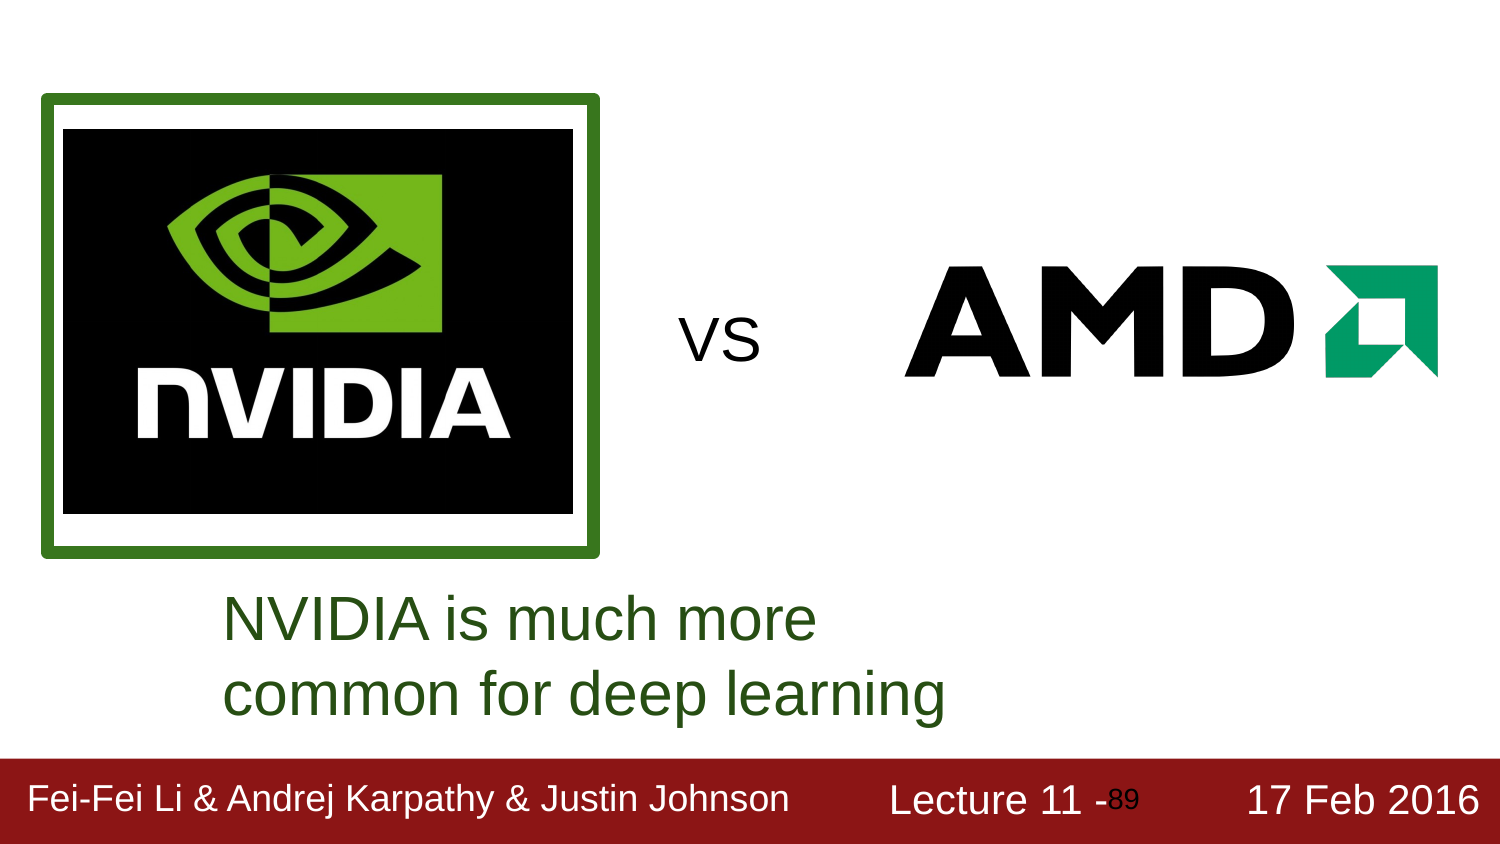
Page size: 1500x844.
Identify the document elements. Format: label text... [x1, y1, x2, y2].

text_box VS [663, 283, 843, 411]
text_box [47, 98, 594, 553]
text_box NVIDIA is much more common for deep learning [207, 563, 988, 749]
picture [868, 94, 1474, 550]
picture [63, 129, 574, 514]
slide_number ‹#› [1092, 765, 1183, 830]
